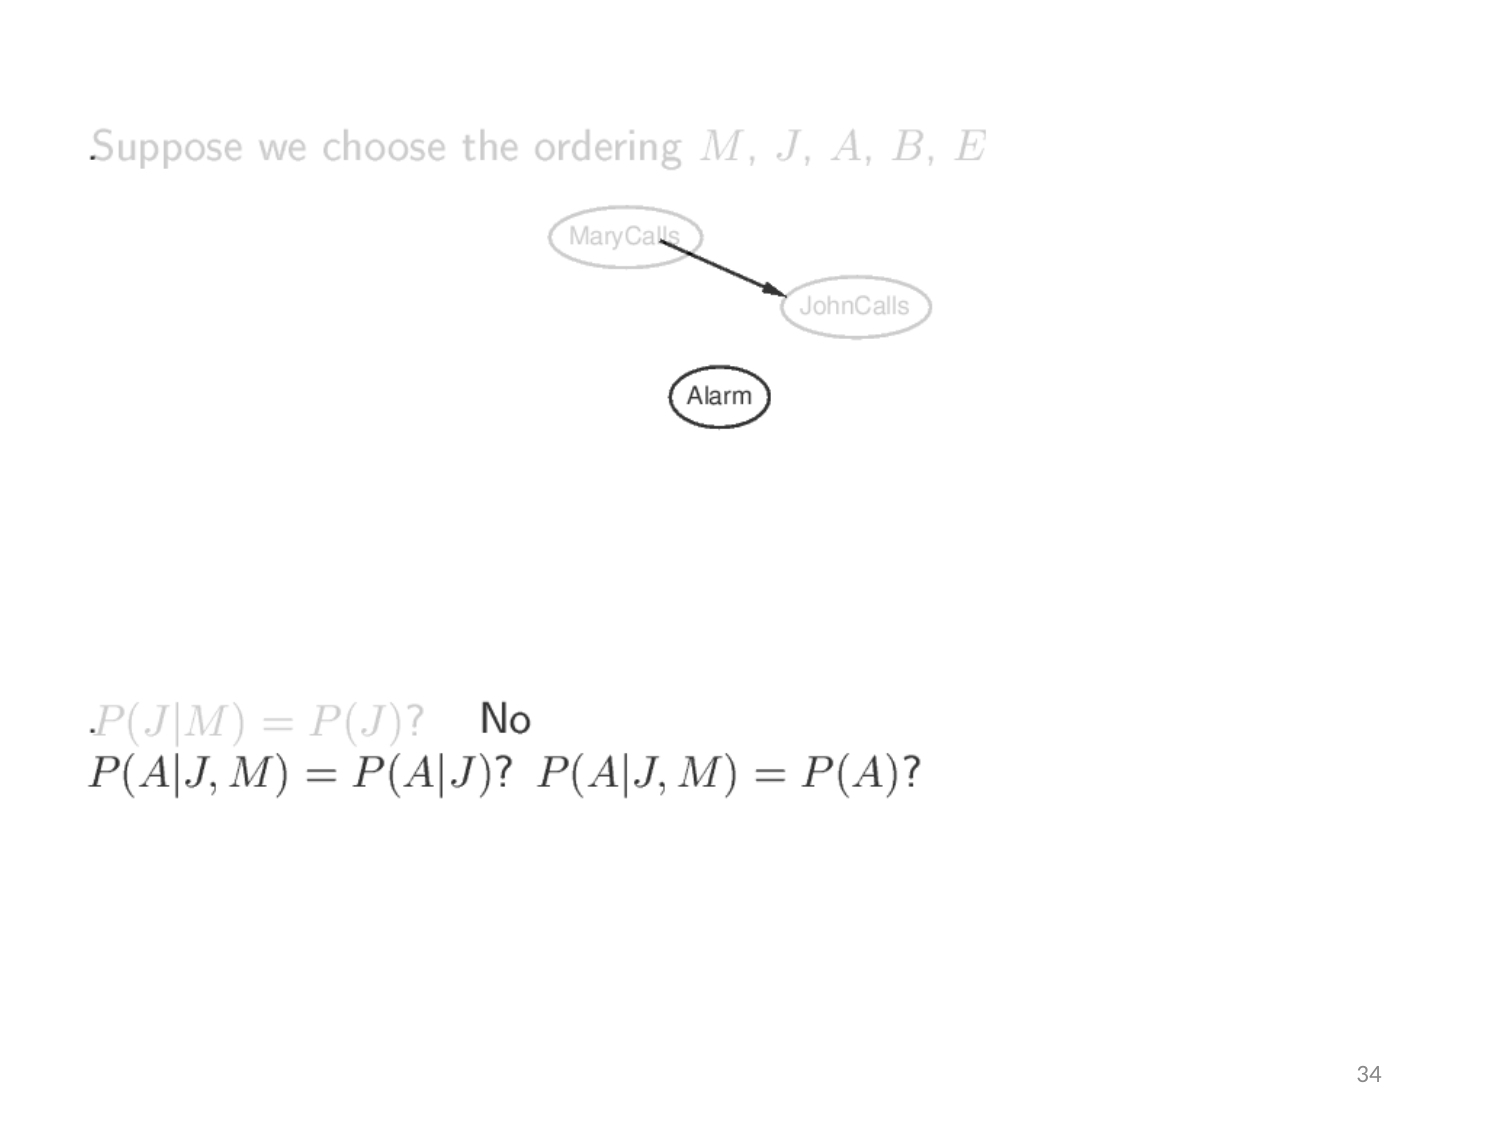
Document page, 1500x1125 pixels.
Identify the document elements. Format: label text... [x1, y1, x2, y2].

slide_number ‹#› [1059, 1063, 1397, 1103]
picture [77, 112, 1401, 1055]
